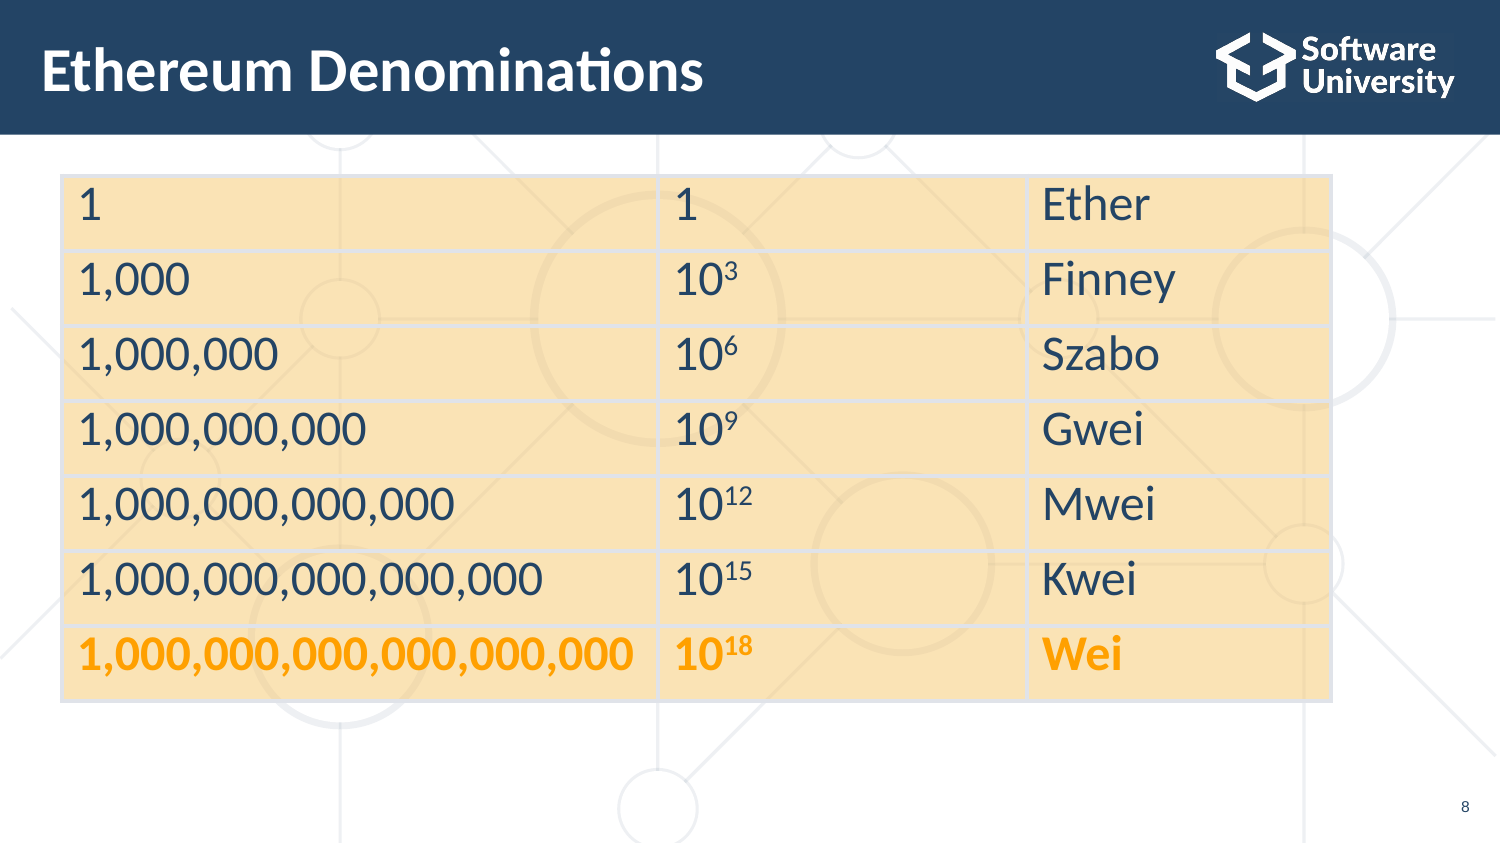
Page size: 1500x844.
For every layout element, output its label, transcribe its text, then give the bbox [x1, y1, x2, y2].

table_header Ether [1029, 178, 1329, 249]
table_cell 106 [660, 328, 1025, 399]
slide_number 8 [1423, 787, 1476, 825]
table_cell 103 [660, 253, 1025, 324]
table_cell 1015 [660, 553, 1025, 624]
table_cell Gwei [1029, 403, 1329, 474]
table_cell 1,000 [64, 253, 656, 324]
table_cell Wei [1029, 628, 1329, 699]
table_cell Szabo [1029, 328, 1329, 399]
title Ethereum Denominations [23, 12, 1193, 121]
table_cell 1018 [660, 628, 1025, 699]
table_header 1 [660, 178, 1025, 249]
table_cell 1,000,000,000,000 [64, 478, 656, 549]
table_cell 1012 [660, 478, 1025, 549]
table_header 1 [64, 178, 656, 249]
table_cell Kwei [1029, 553, 1329, 624]
table_cell 1,000,000,000,000,000 [64, 553, 656, 624]
table_cell 1,000,000 [64, 328, 656, 399]
table_cell 1,000,000,000,000,000,000 [64, 628, 656, 699]
picture [1216, 32, 1455, 102]
table_cell 109 [660, 403, 1025, 474]
table_cell Finney [1029, 253, 1329, 324]
table_cell 1,000,000,000 [64, 403, 656, 474]
table_cell Mwei [1029, 478, 1329, 549]
